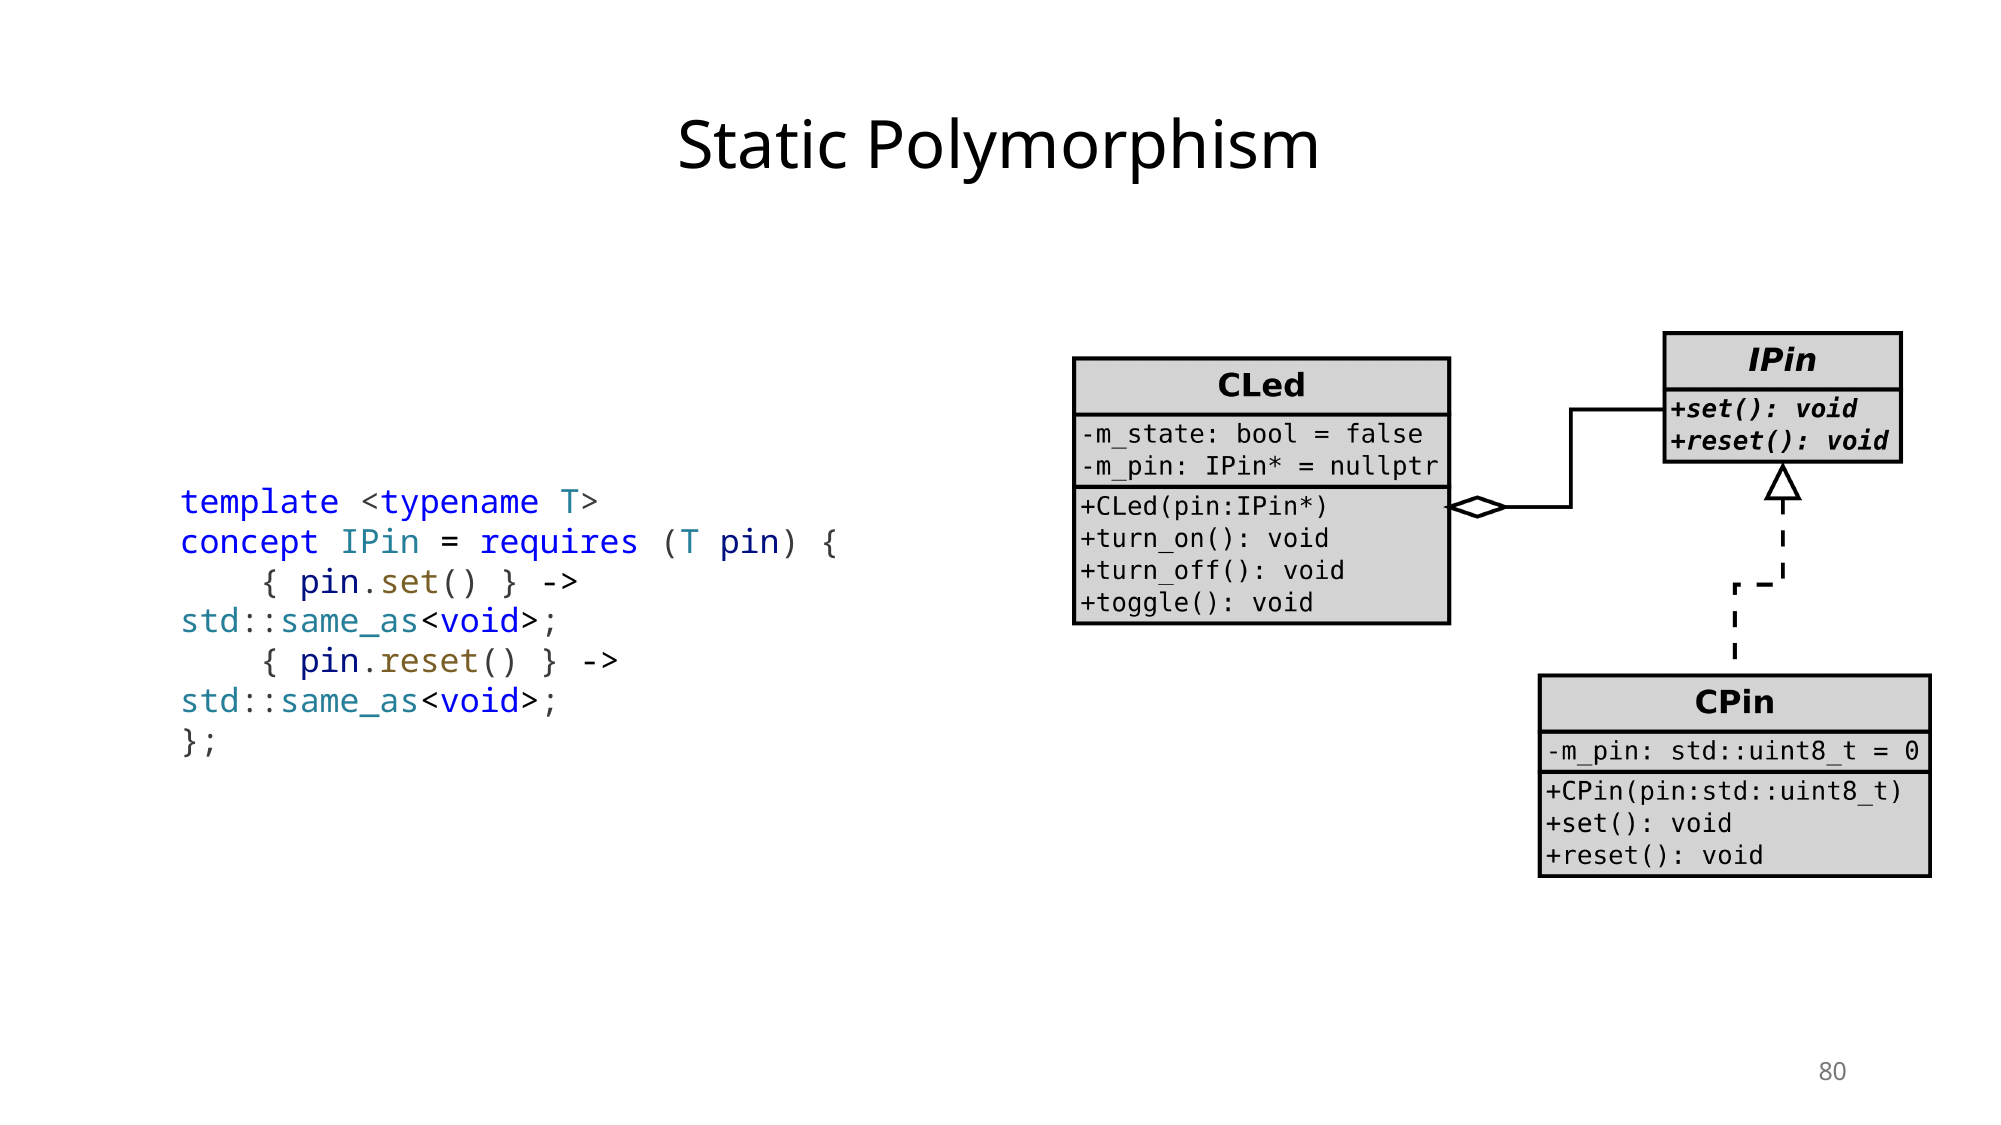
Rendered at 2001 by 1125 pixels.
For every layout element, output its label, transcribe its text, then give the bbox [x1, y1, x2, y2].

text_box Static Polymorphism [317, 103, 1683, 270]
slide_number 80 [1412, 1042, 1862, 1102]
picture [1072, 331, 1933, 878]
text_box template <typename T> concept IPin = requires (T pin) { { pin.set() } -> std::same_as<void>; { pin.reset() } -> std::same_as<void>; }; [165, 472, 961, 654]
